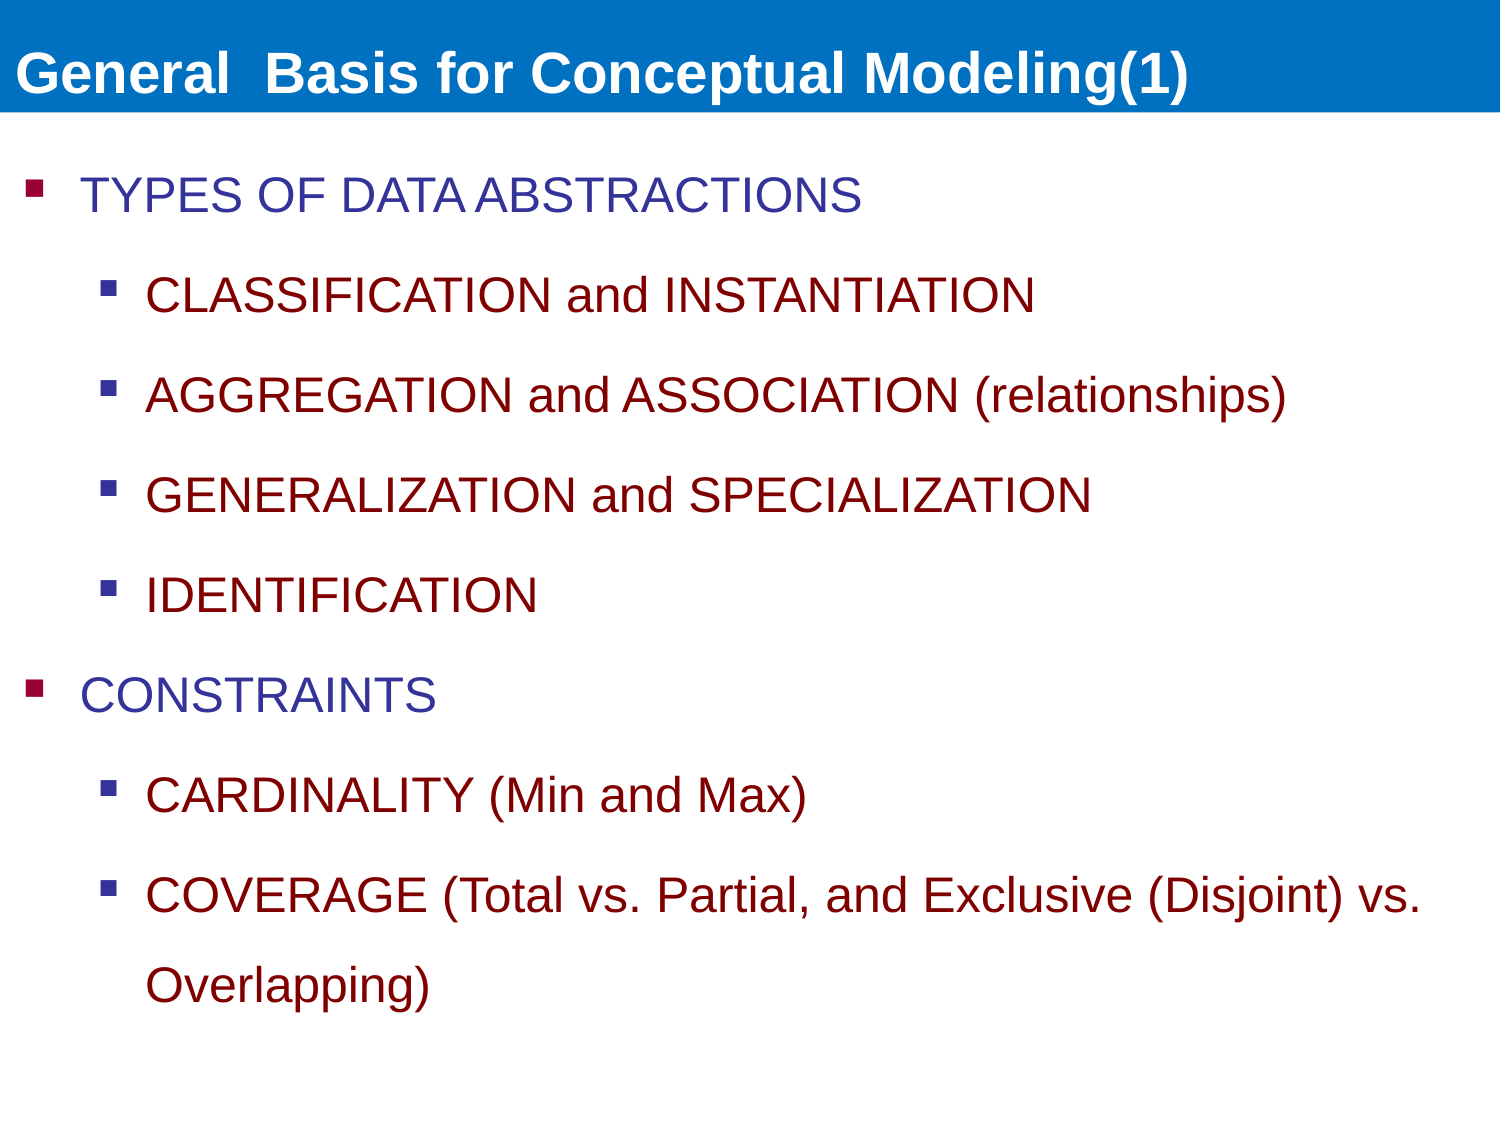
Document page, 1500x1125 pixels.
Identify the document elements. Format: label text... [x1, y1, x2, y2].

title General Basis for Conceptual Modeling(1) [0, 0, 1500, 113]
list TYPES OF DATA ABSTRACTIONS CLASSIFICATION and INSTANTIATION AGGREGATION and ASSOCIATION (relationships) GENERALIZATION and SPECIALIZATION IDENTIFICATION CONSTRAINTS CARDINALITY (Min and Max) COVERAGE (Total vs. Partial, and Exclusive (Disjoint) vs. Overlapping) [8, 125, 1492, 1100]
